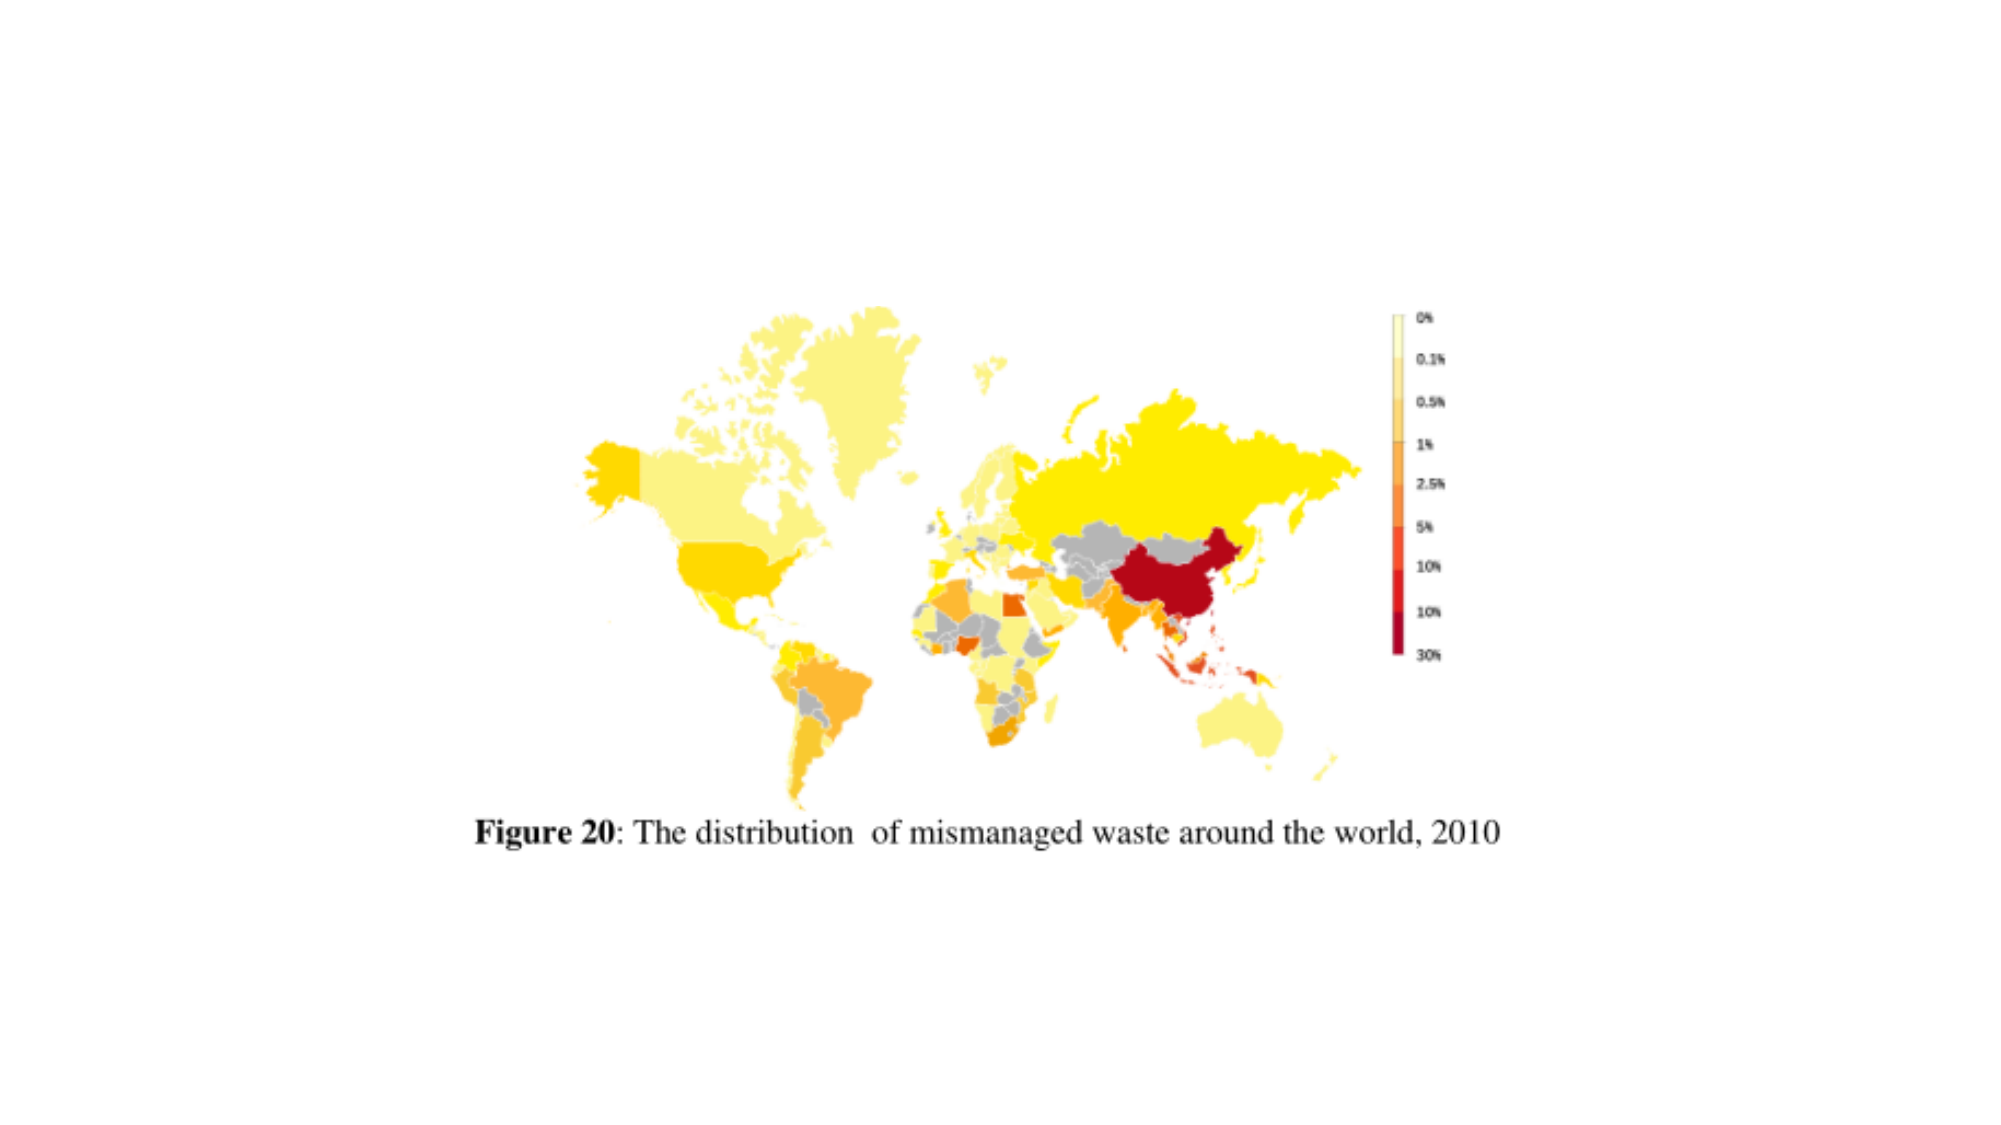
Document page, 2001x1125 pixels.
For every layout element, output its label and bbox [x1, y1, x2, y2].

picture [384, 306, 1590, 860]
